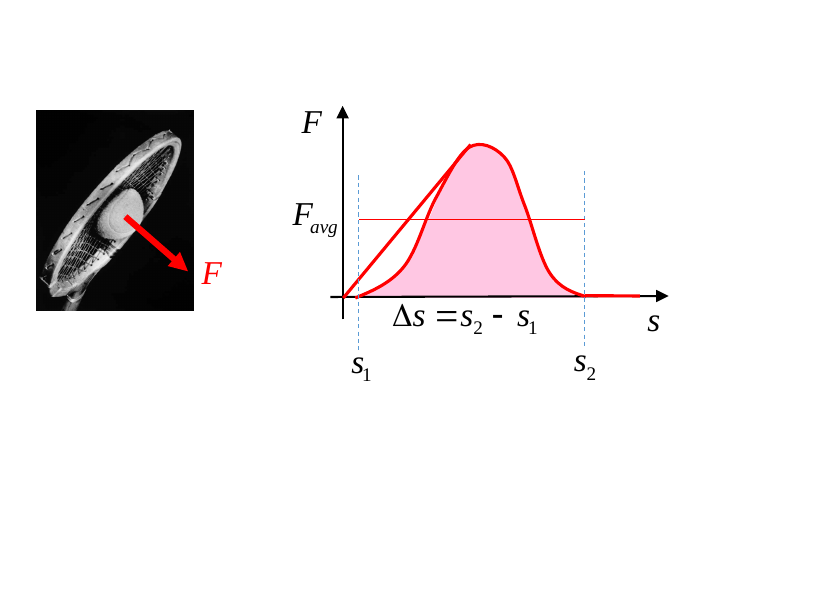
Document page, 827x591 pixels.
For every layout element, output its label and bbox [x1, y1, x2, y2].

text_box [388, 294, 541, 341]
text_box [296, 106, 329, 138]
text_box [425, 143, 531, 219]
text_box [643, 310, 665, 338]
text_box [196, 249, 229, 289]
text_box [125, 216, 188, 272]
text_box [359, 220, 584, 295]
text_box [347, 342, 375, 388]
text_box [287, 194, 345, 245]
picture [36, 110, 194, 311]
text_box [569, 340, 601, 386]
